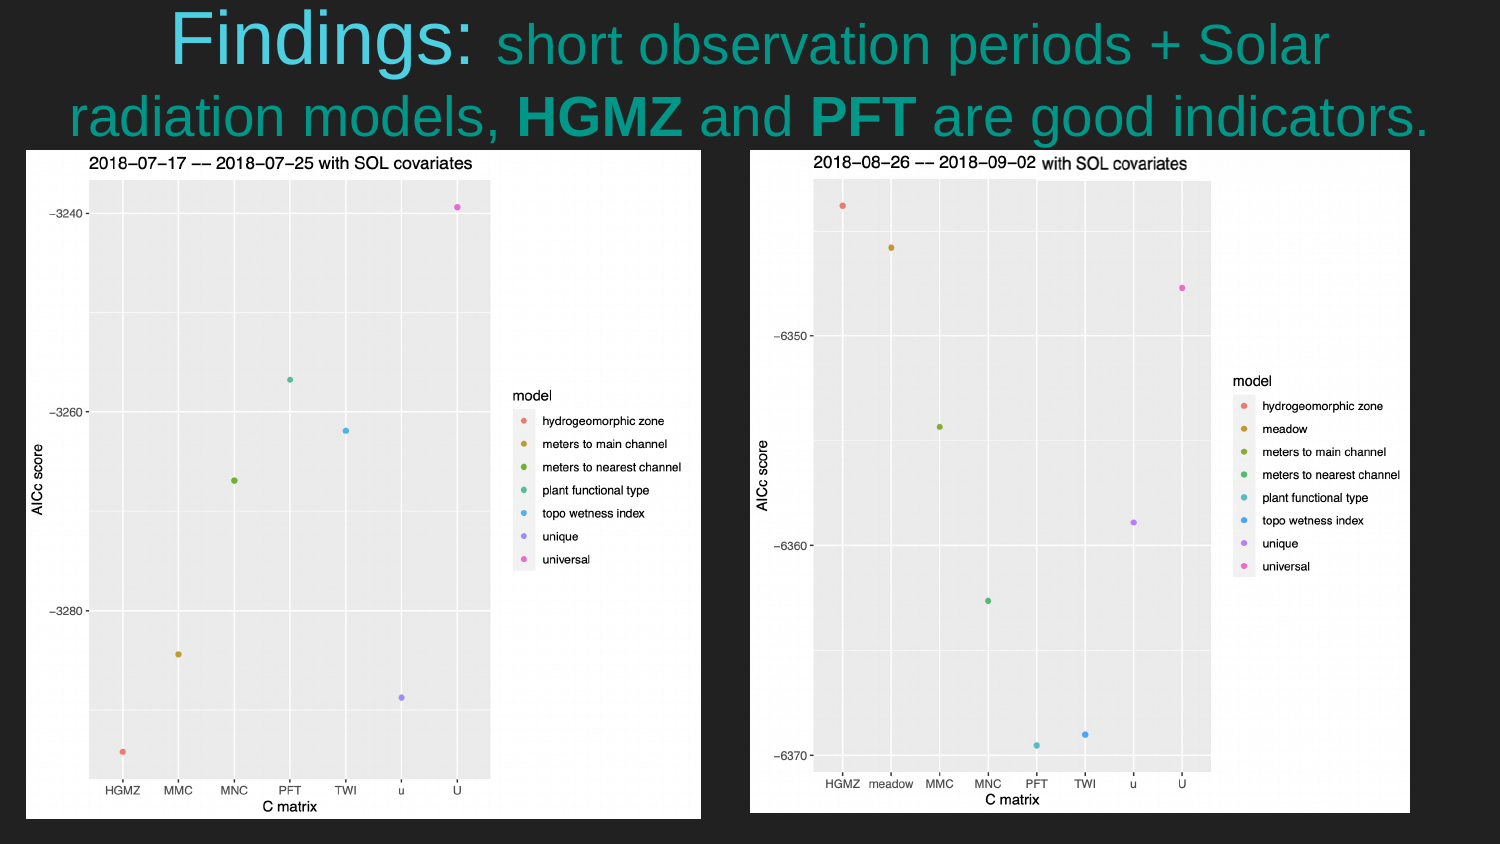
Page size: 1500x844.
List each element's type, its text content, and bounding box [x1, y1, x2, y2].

title Findings: short observation periods + Solar radiation models, HGMZ and PFT are good indicators. [51, 0, 1449, 133]
picture [749, 150, 1410, 813]
picture [25, 150, 702, 820]
